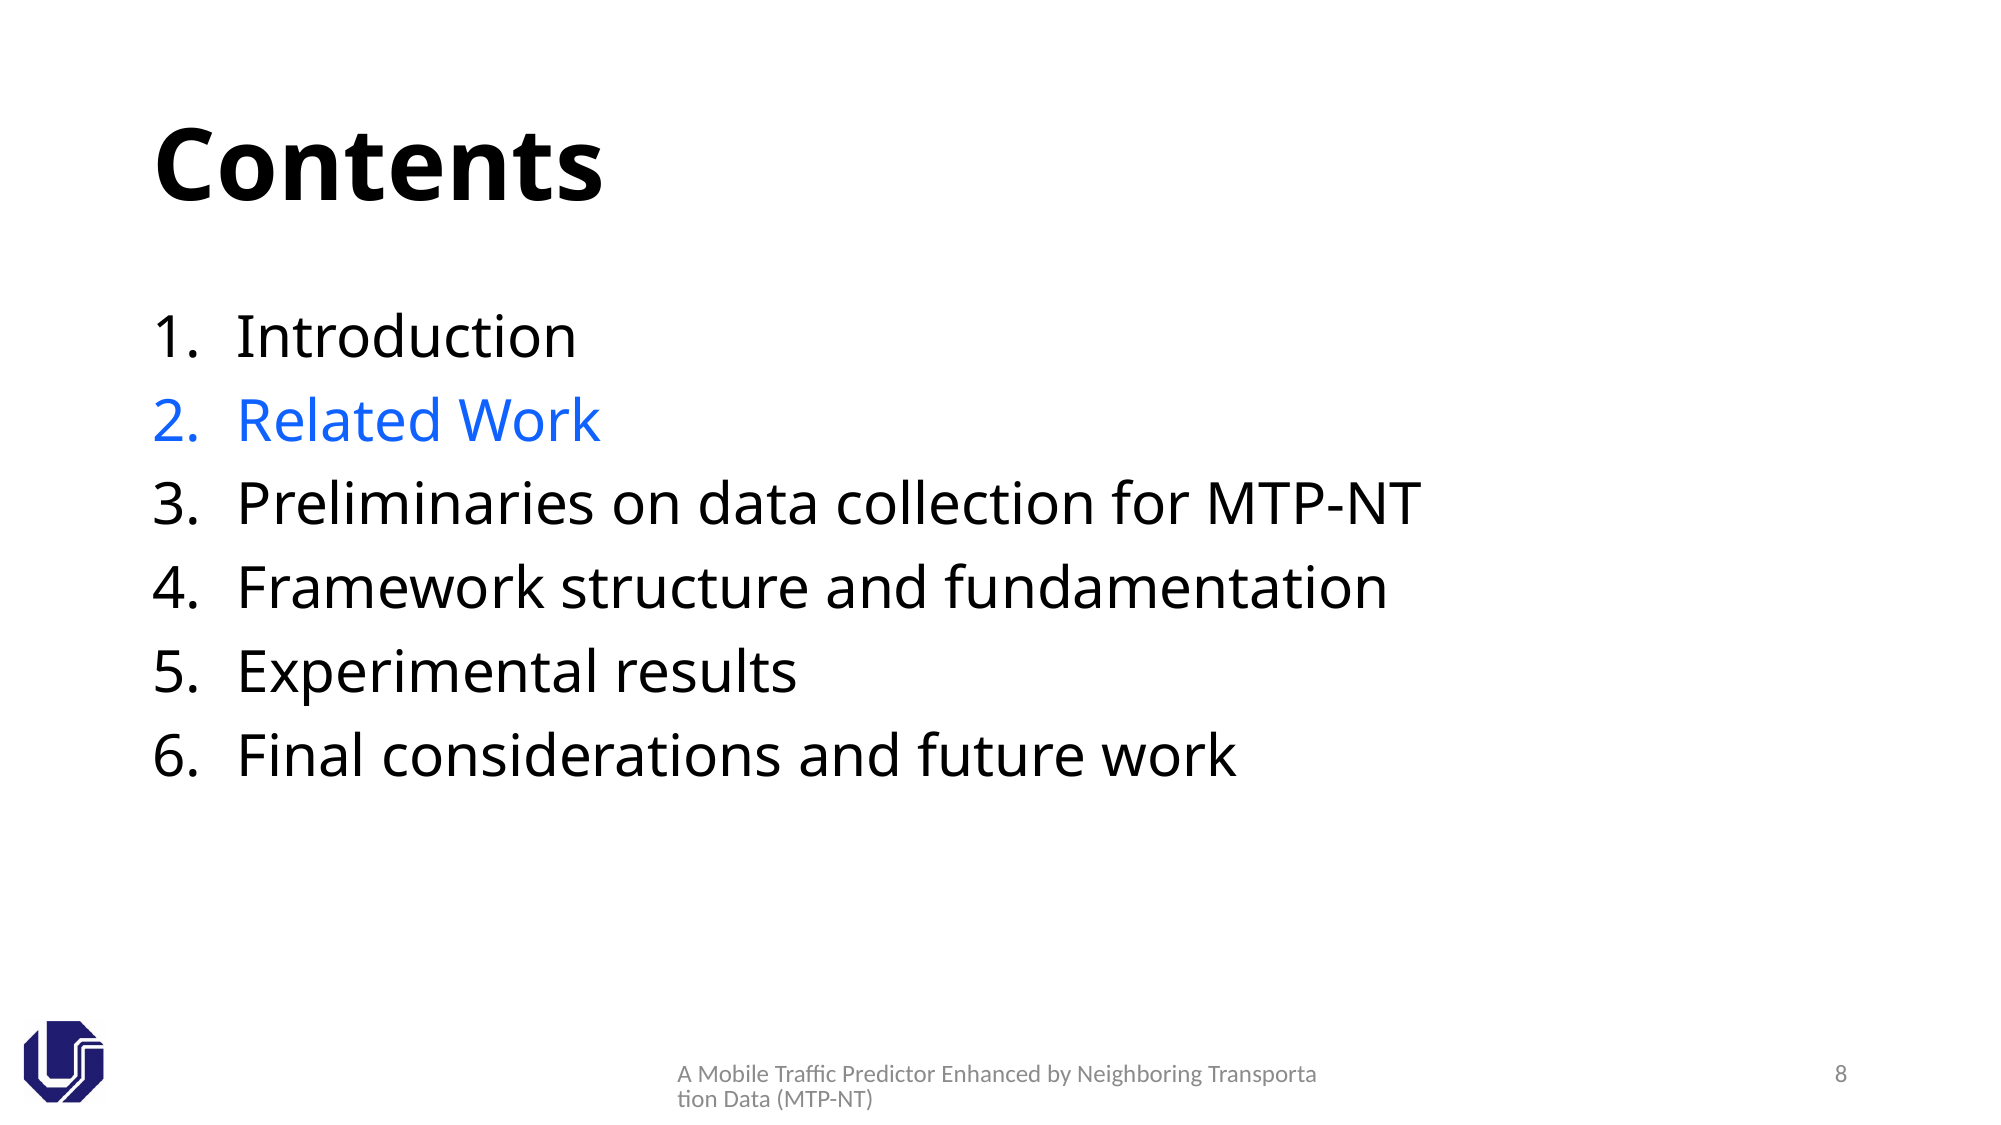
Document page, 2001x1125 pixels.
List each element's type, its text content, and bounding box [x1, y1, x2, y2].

footer A Mobile Traffic Predictor Enhanced by Neighboring Transportation Data (MTP-NT) [662, 1042, 1338, 1103]
title Contents [137, 59, 1863, 278]
slide_number 8 [1412, 1042, 1863, 1103]
list Introduction Related Work Preliminaries on data collection for MTP-NT Framework structure and fundamentation Experimental results Final considerations and future work [137, 299, 1863, 1014]
picture [23, 1021, 106, 1103]
